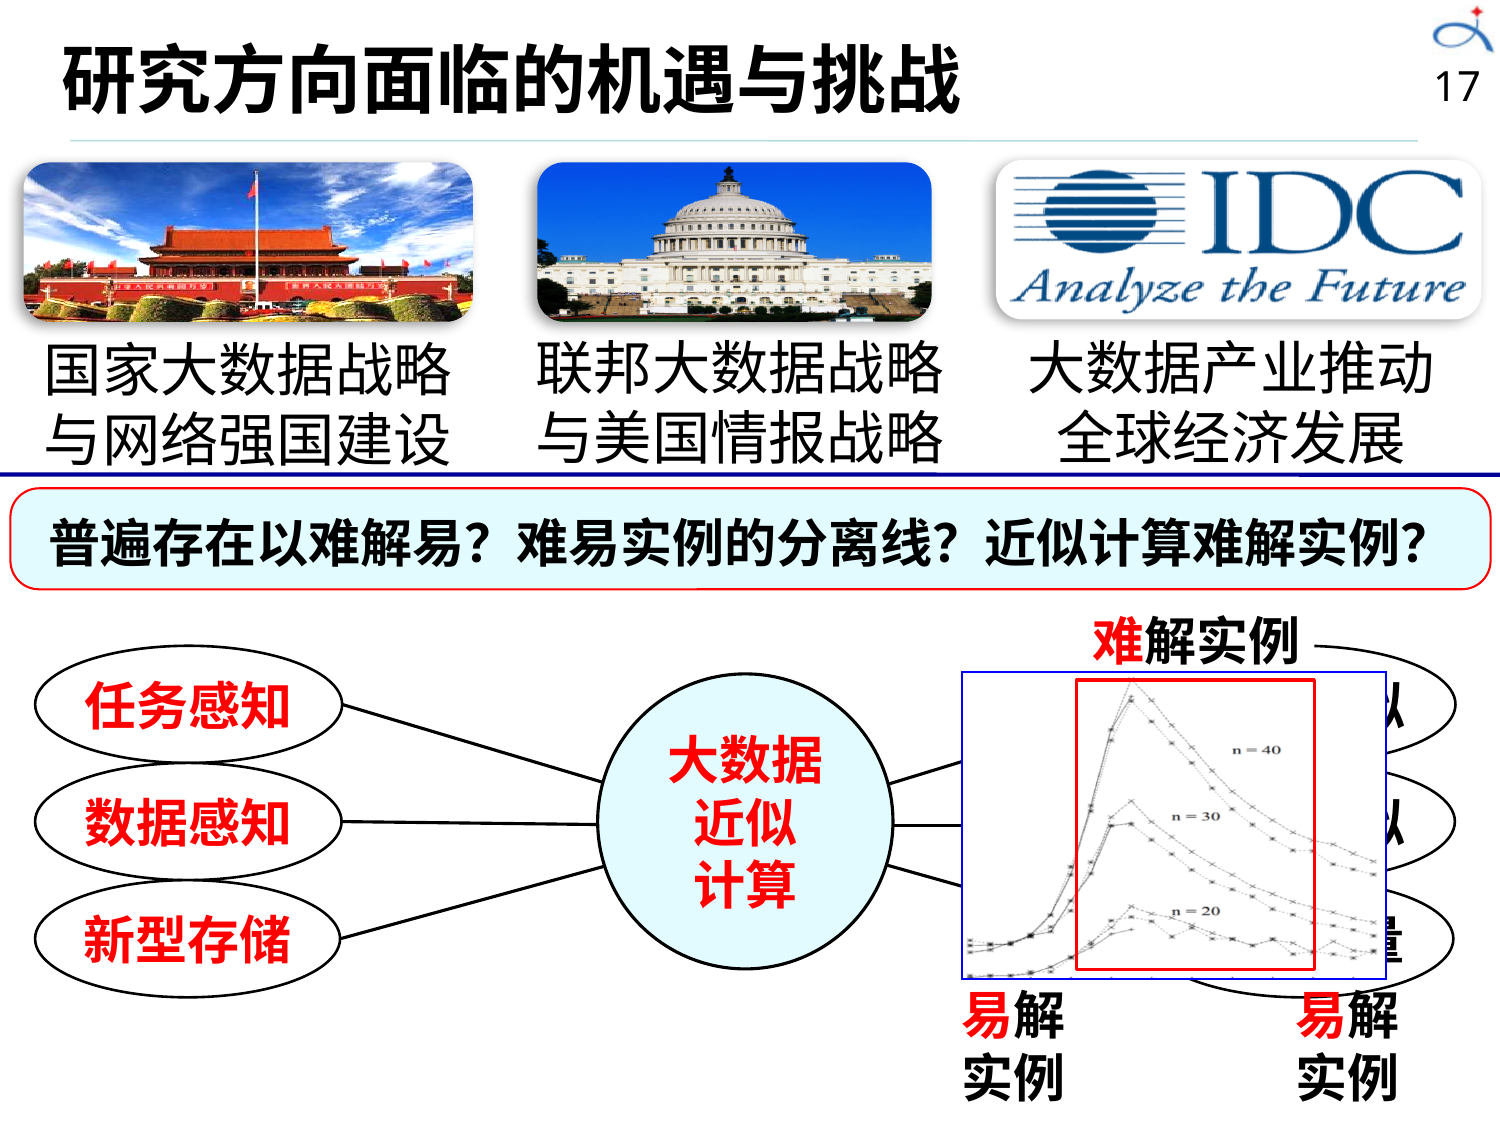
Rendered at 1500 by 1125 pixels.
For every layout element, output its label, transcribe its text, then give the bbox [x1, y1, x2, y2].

picture [23, 162, 474, 322]
picture [537, 162, 932, 322]
text_box 17 [1418, 58, 1496, 119]
picture [995, 159, 1482, 320]
text_box 国家大数据战略 与网络强国建设 [20, 327, 476, 472]
picture [1432, 5, 1495, 55]
text_box 联邦大数据战略 与美国情报战略 [512, 323, 967, 472]
text_box 大数据产业推动 全球经济发展 [1003, 328, 1459, 472]
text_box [10, 488, 1491, 1117]
text_box 研究方向面临的机遇与挑战 [46, 11, 1418, 143]
